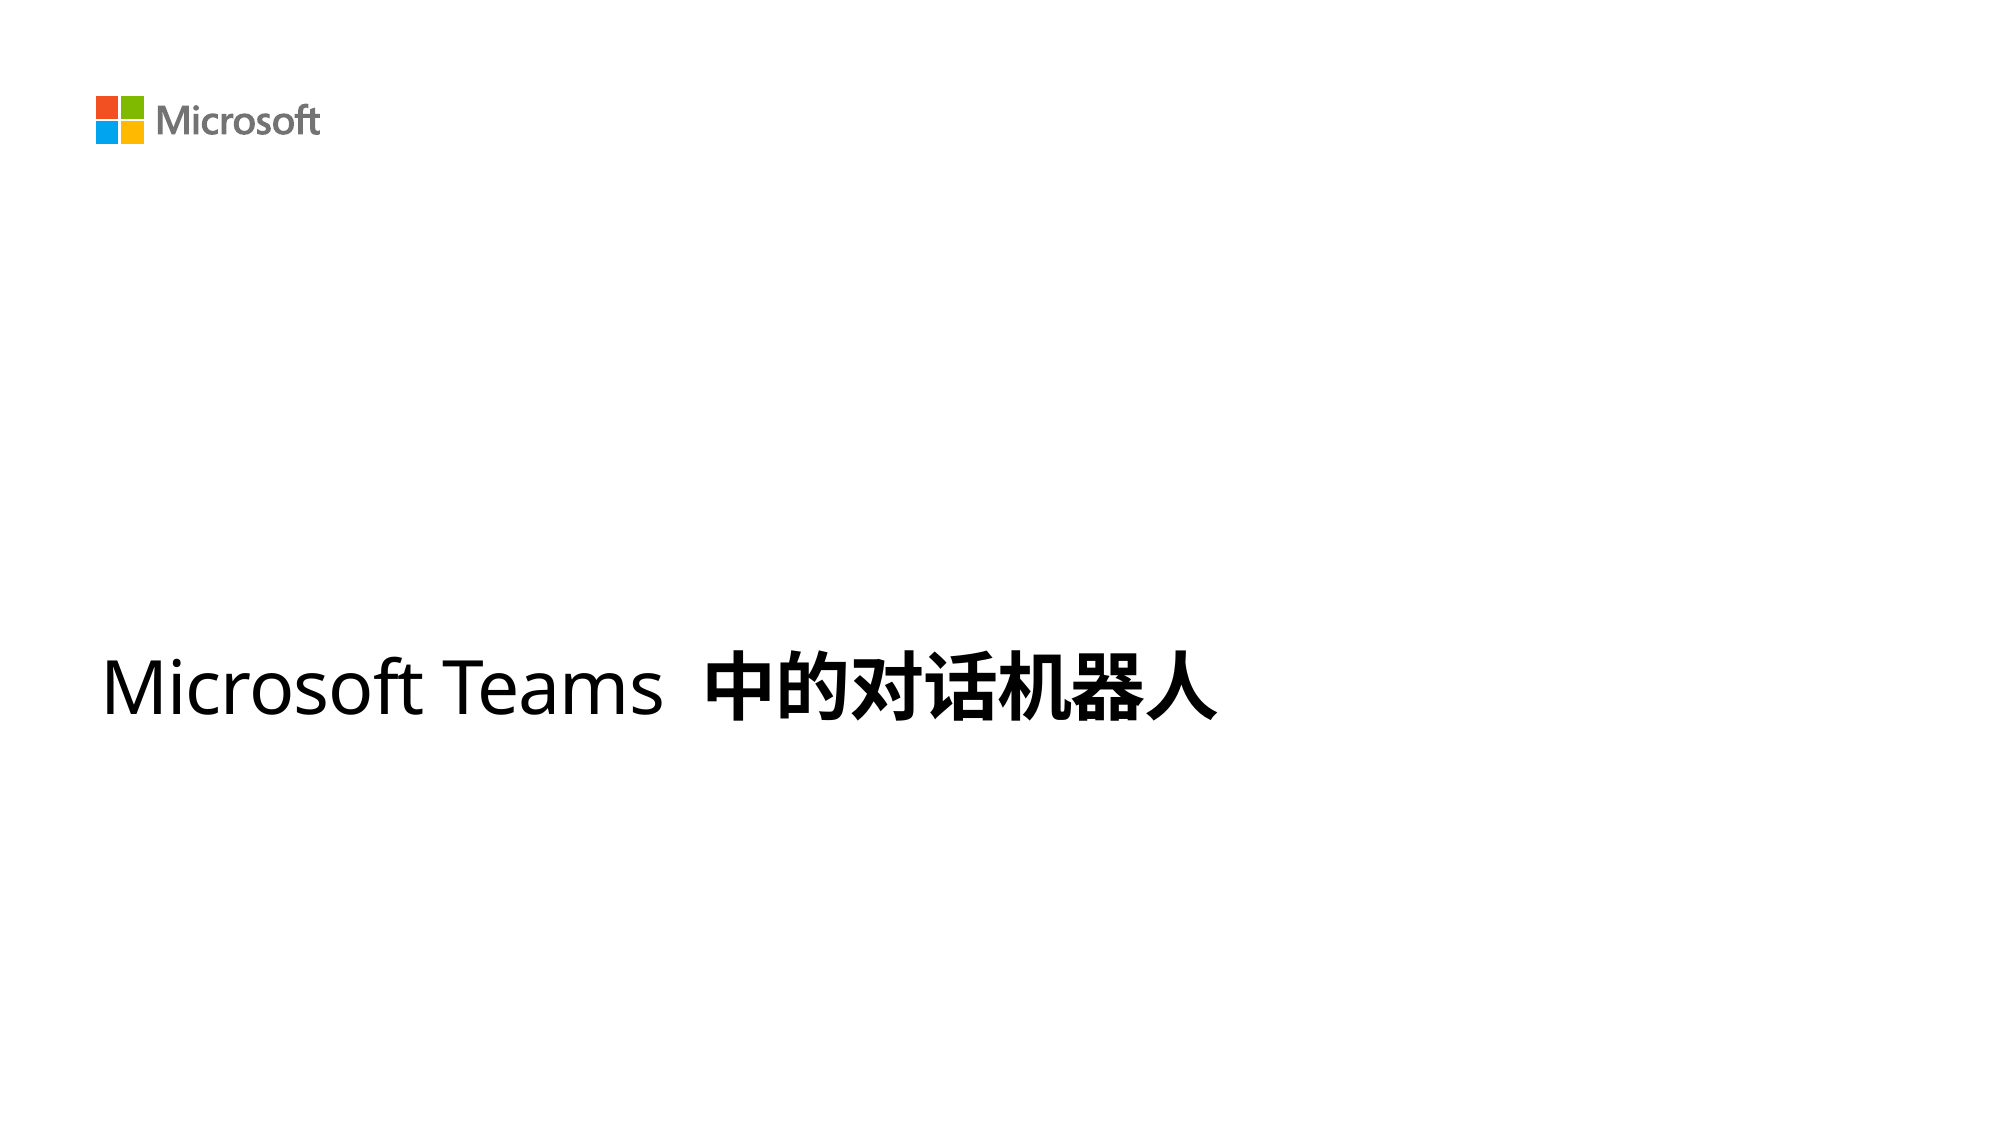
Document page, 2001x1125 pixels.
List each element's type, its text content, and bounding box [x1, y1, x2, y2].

title Microsoft Teams 中的对话机器人 [100, 638, 1601, 730]
